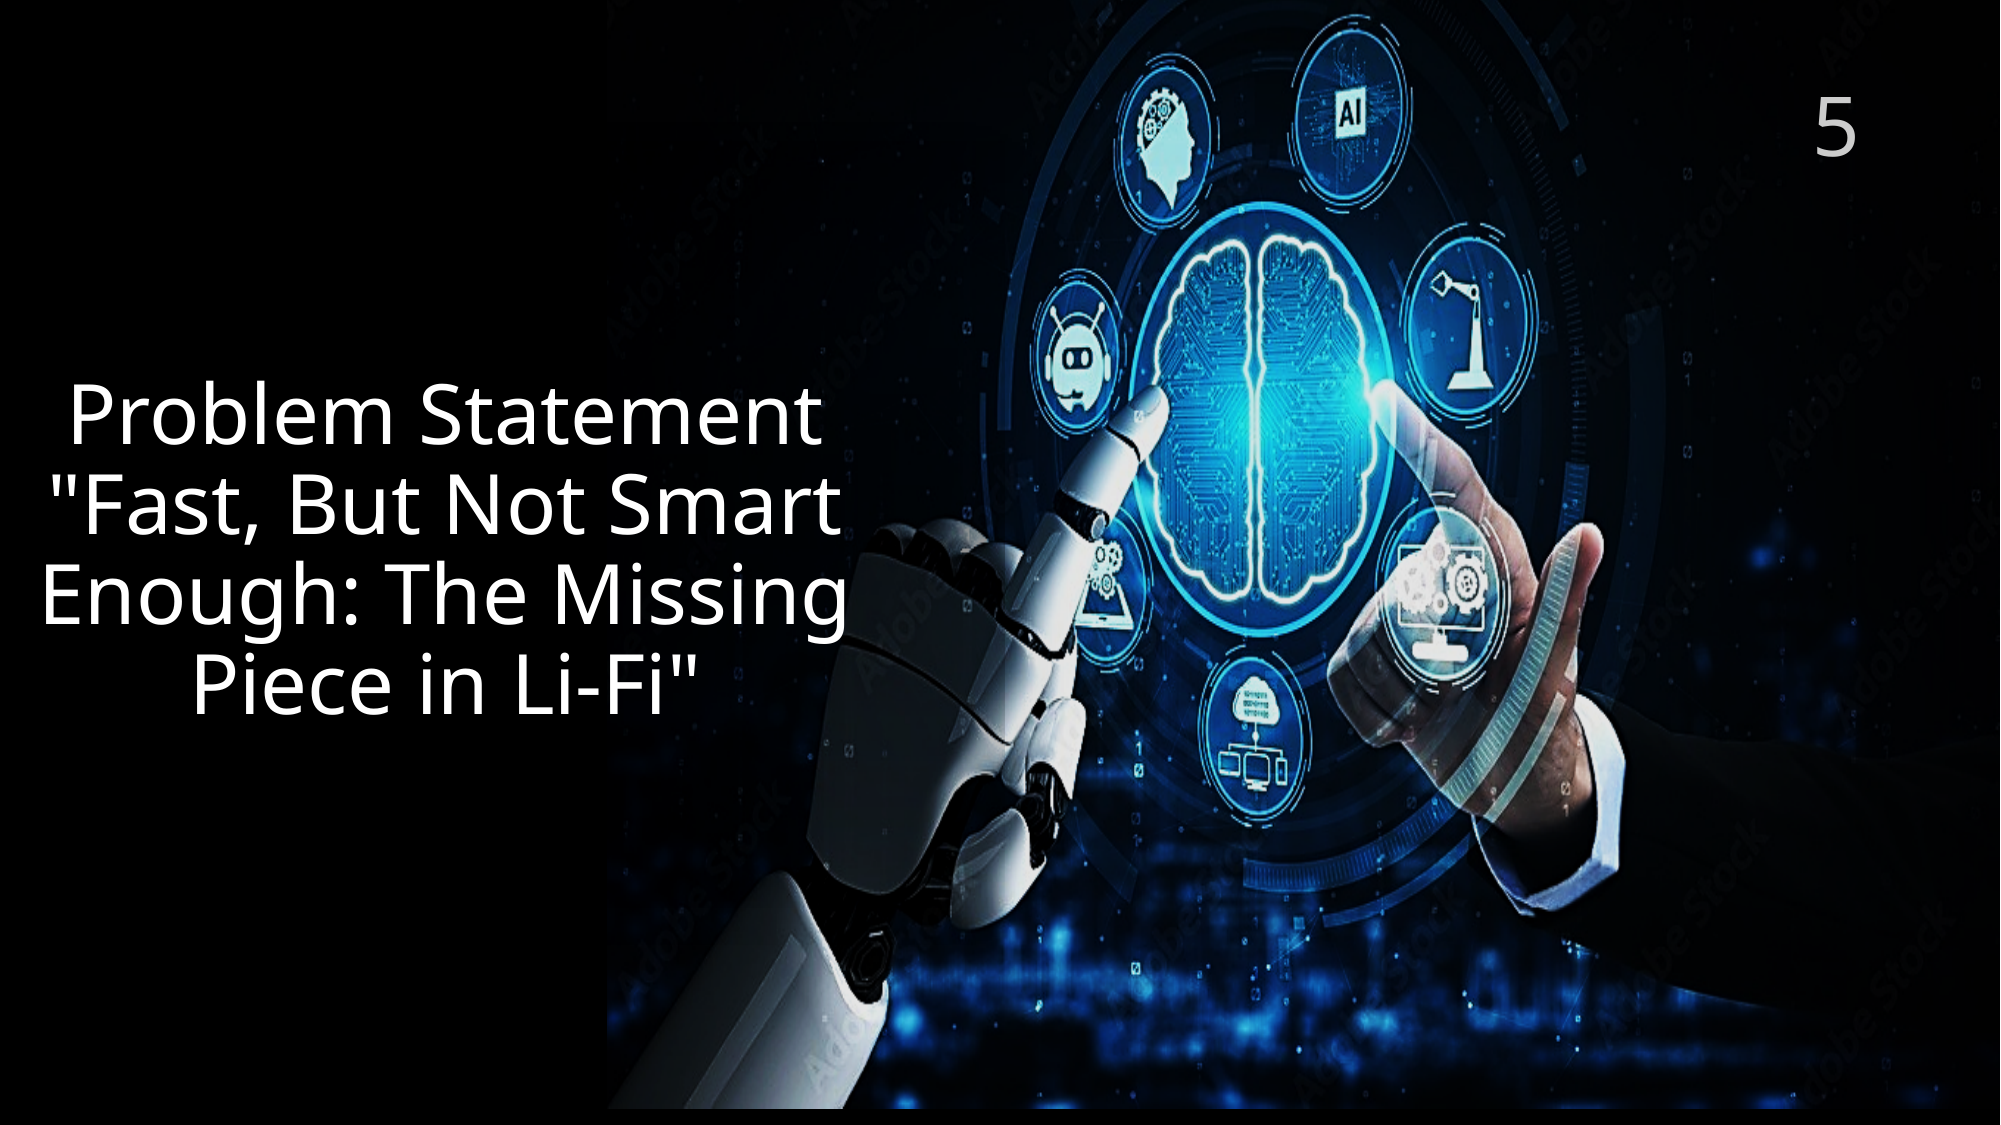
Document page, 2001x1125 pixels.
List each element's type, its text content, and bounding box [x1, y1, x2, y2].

picture [607, 0, 2000, 1109]
title Problem Statement "Fast, But Not Smart Enough: The Missing Piece in Li-Fi" [0, 136, 607, 913]
